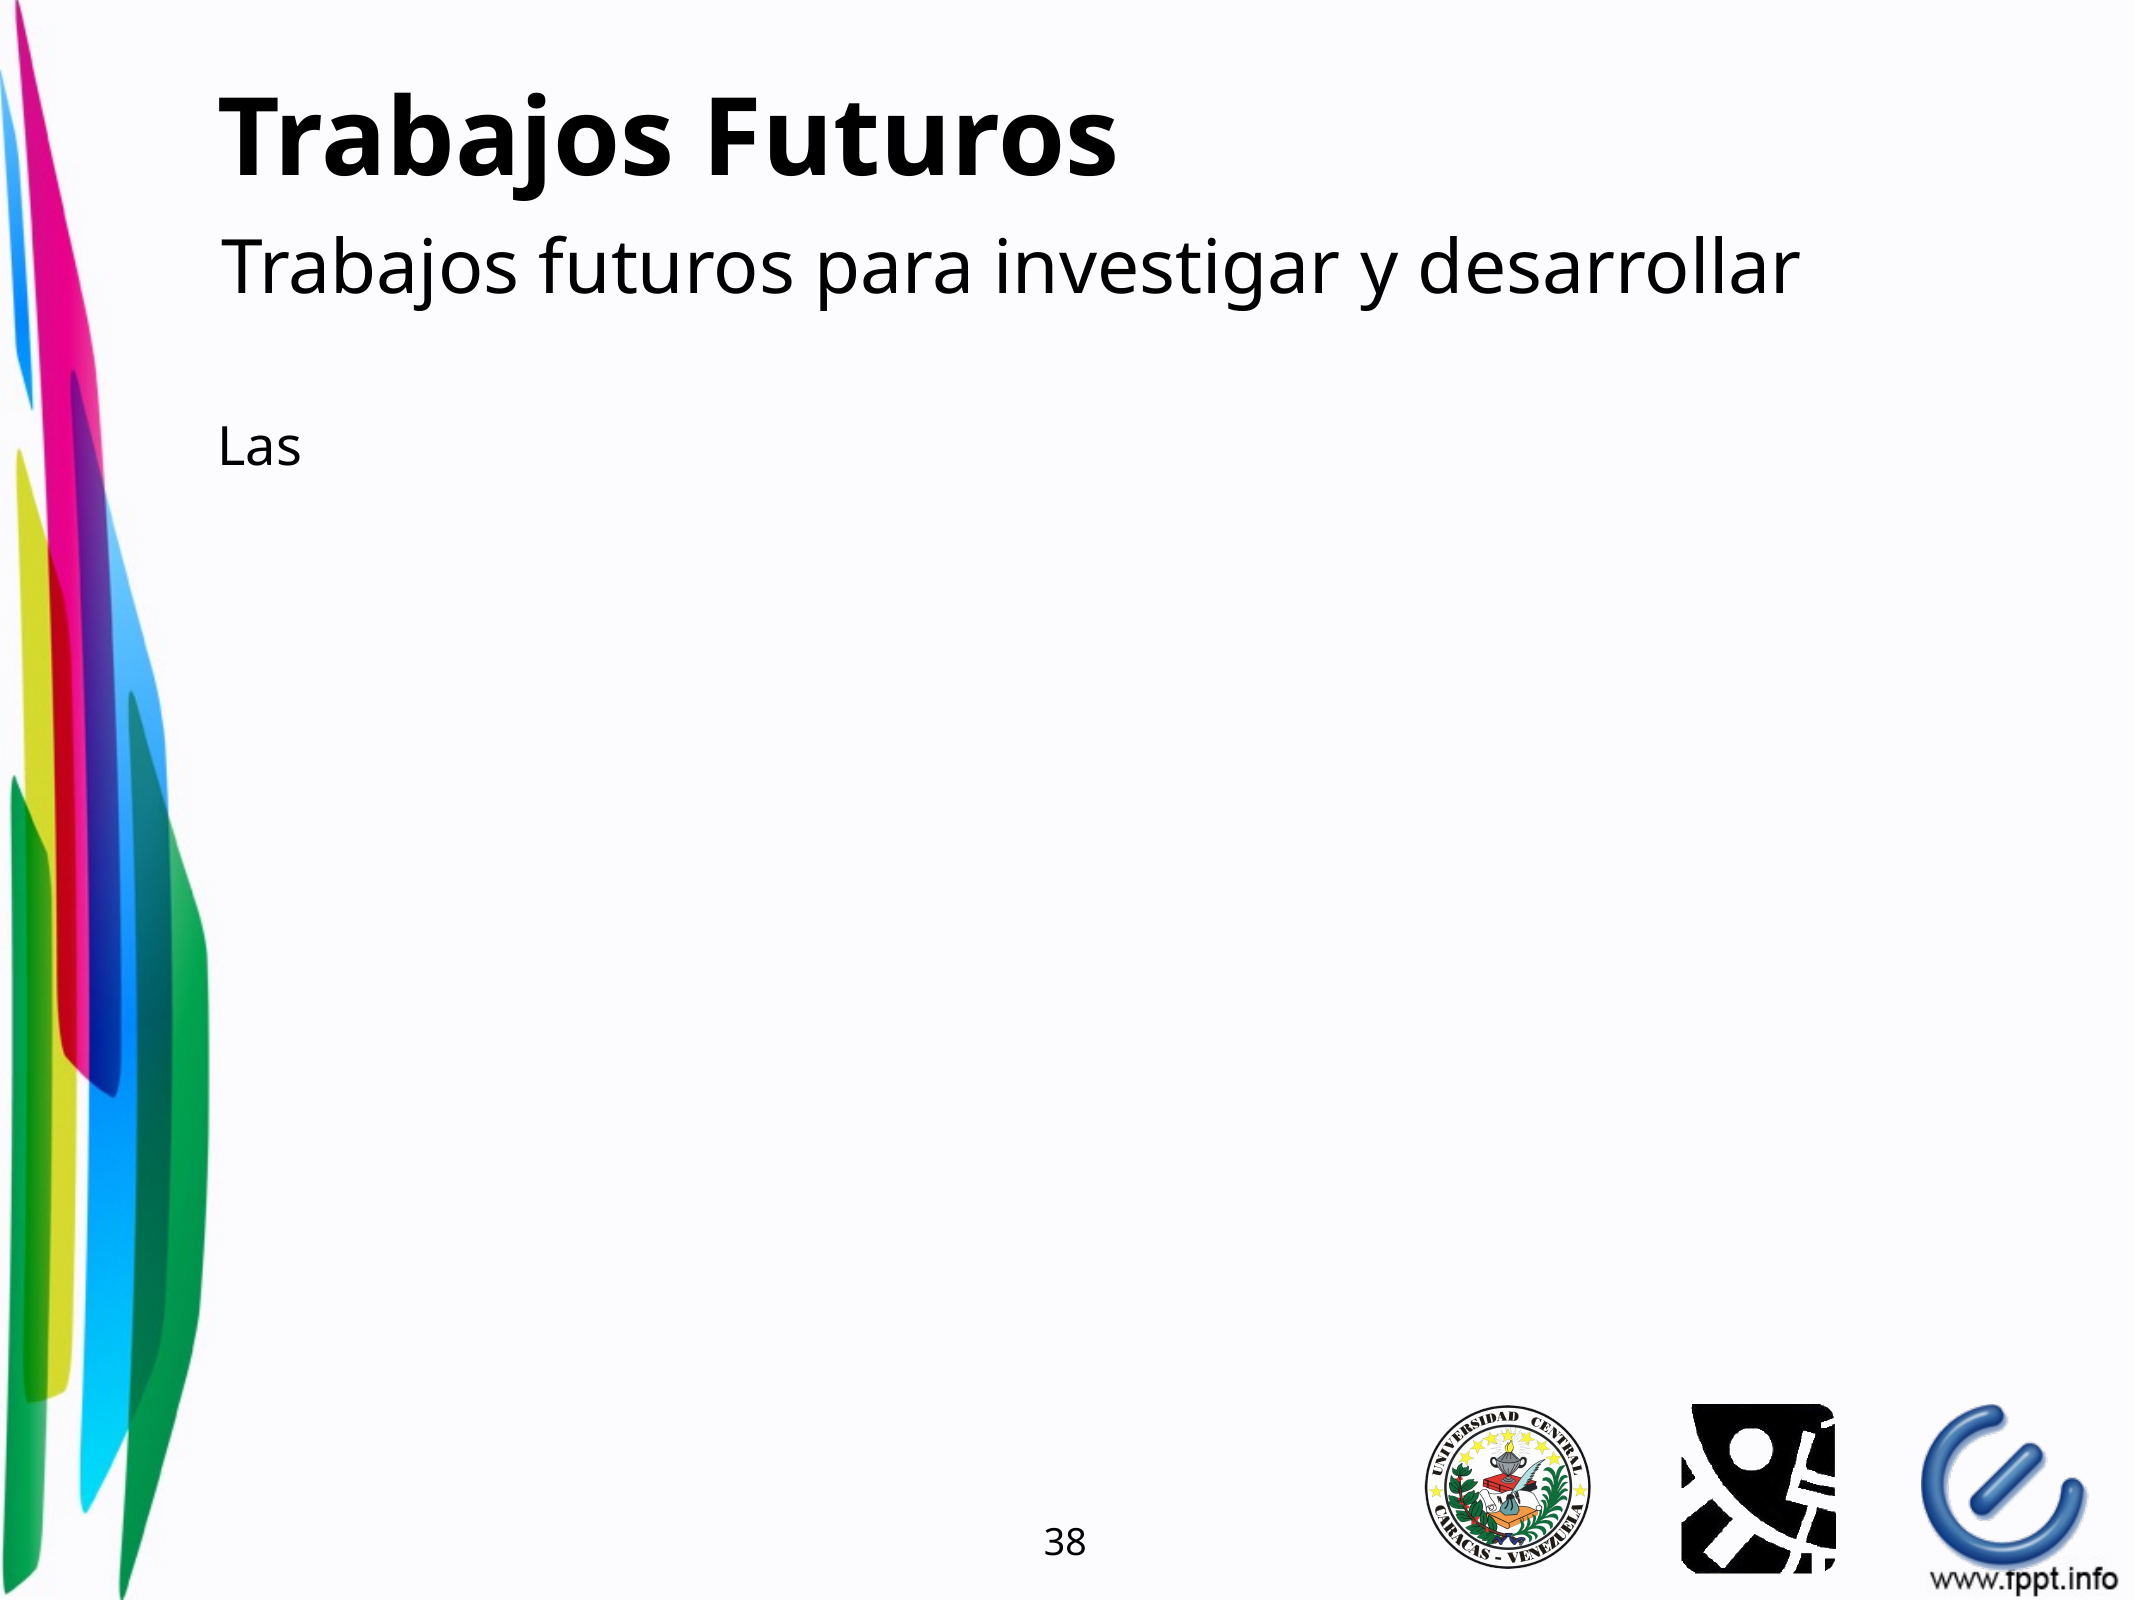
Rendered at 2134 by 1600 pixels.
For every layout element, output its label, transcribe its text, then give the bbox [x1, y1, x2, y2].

text_box Las [217, 411, 2038, 776]
text_box Trabajos Futuros [217, 58, 2002, 206]
text_box 38 [1035, 1517, 1096, 1581]
picture [0, 0, 2134, 1600]
text_box Trabajos futuros para investigar y desarrollar [212, 210, 2028, 317]
